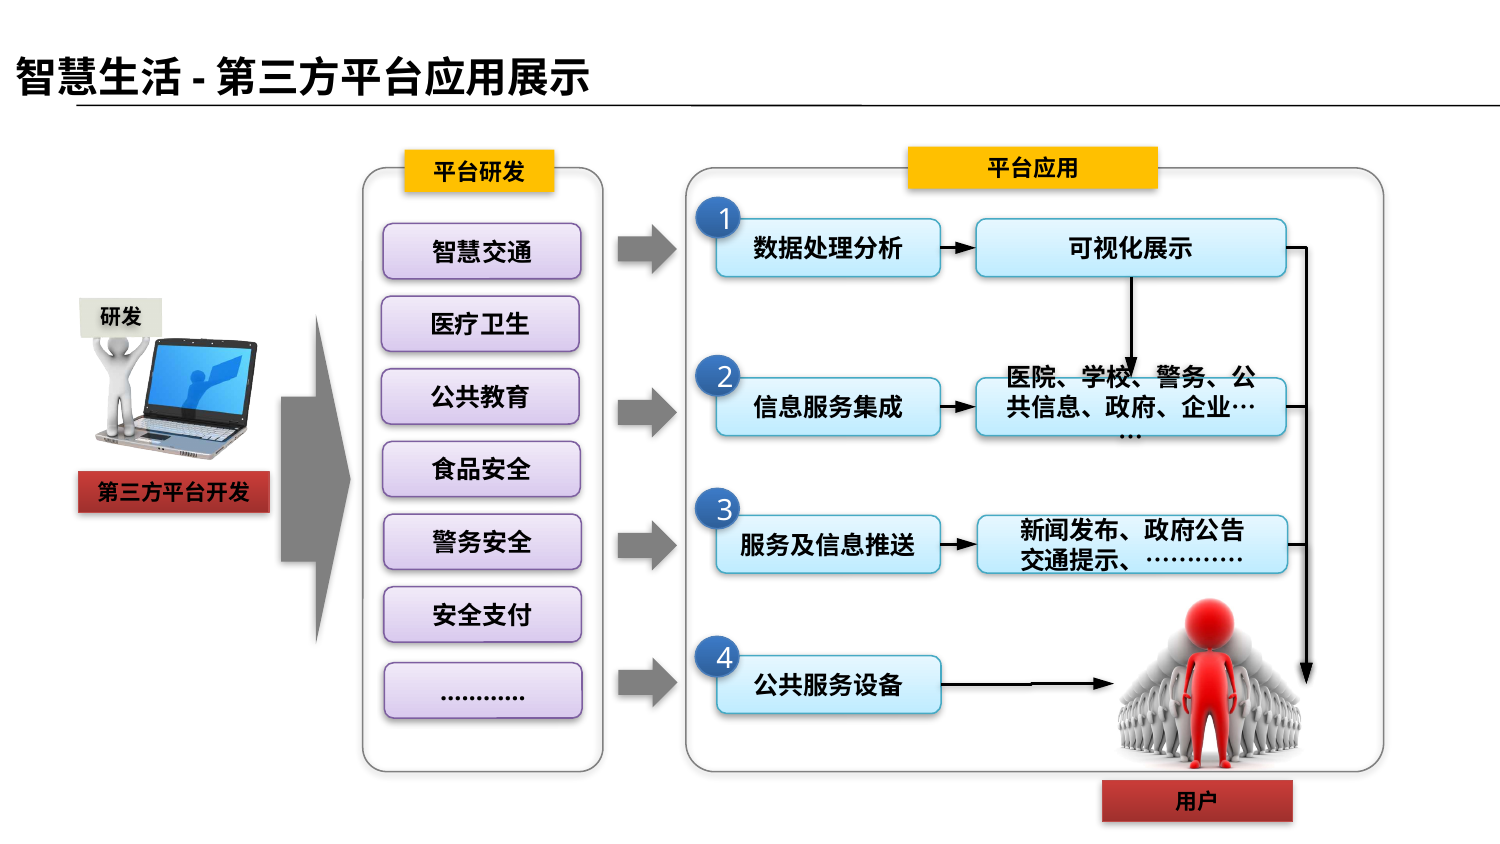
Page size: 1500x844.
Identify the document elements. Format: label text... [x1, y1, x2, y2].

text_box 4 [694, 635, 740, 678]
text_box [381, 223, 583, 719]
text_box 2 [695, 354, 741, 397]
text_box [280, 313, 352, 645]
text_box [617, 519, 678, 572]
text_box 平台研发 [404, 149, 555, 193]
text_box [617, 656, 679, 709]
text_box 3 [694, 487, 741, 530]
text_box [1287, 543, 1307, 684]
title 智慧生活-第三方平台应用展示 [0, 28, 1350, 98]
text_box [1285, 247, 1307, 406]
picture [1113, 593, 1307, 774]
text_box [617, 386, 678, 439]
text_box 平台应用 [907, 146, 1159, 190]
text_box [617, 223, 678, 275]
picture [68, 284, 268, 467]
text_box [685, 167, 1385, 773]
text_box [361, 166, 604, 773]
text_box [1285, 406, 1307, 544]
text_box 1 [695, 196, 741, 239]
text_box 第三方平台开发 [78, 471, 270, 513]
text_box 用户 [1102, 780, 1293, 822]
